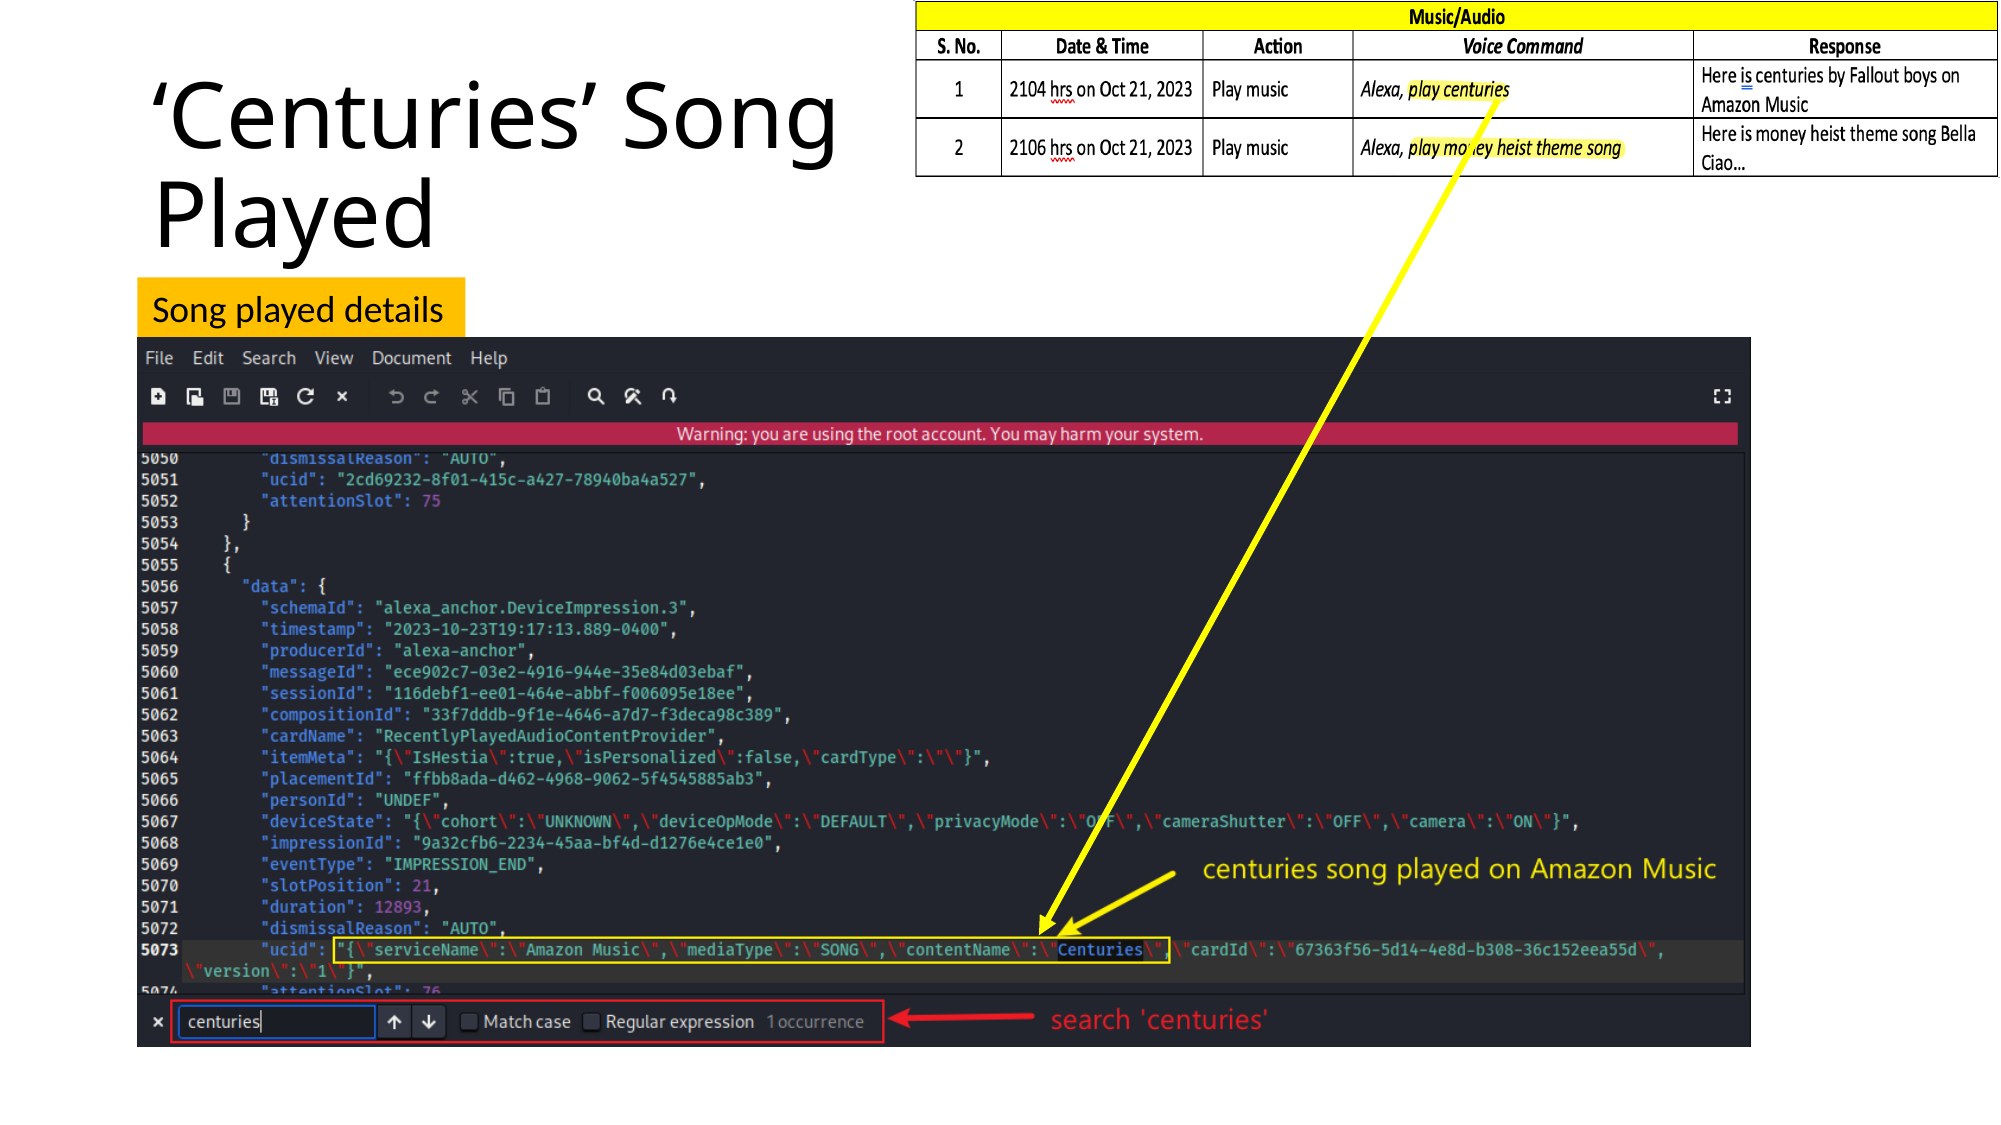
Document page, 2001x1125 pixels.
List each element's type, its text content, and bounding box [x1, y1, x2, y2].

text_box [1038, 99, 1498, 936]
text_box Song played details [137, 277, 466, 337]
picture [913, 0, 2000, 178]
title ‘Centuries’ Song Played [137, 59, 892, 278]
picture [137, 337, 1751, 1047]
